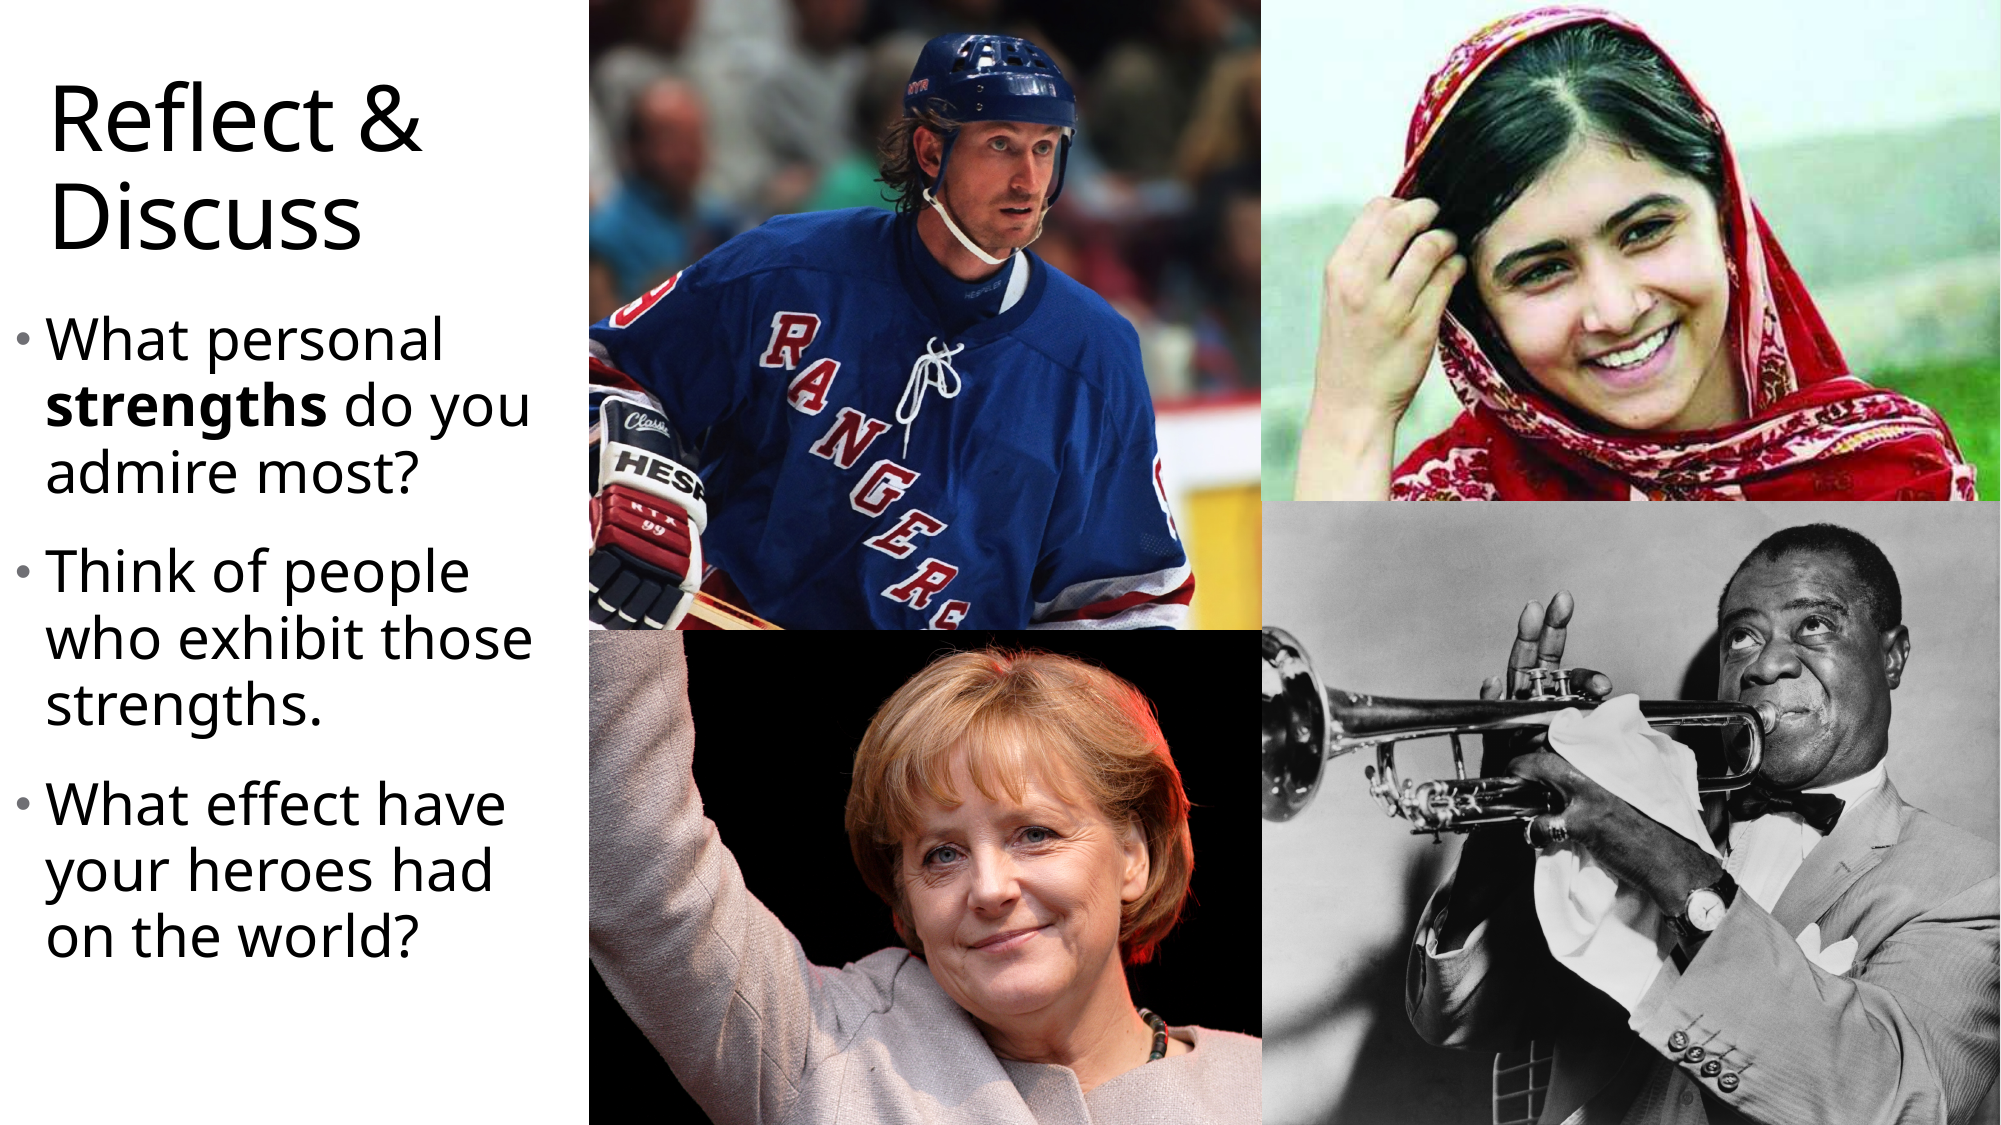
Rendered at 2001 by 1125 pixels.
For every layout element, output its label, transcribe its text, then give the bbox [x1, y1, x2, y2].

list What personal strengths do you admire most? Think of people who exhibit those strengths. What effect have your heroes had on the world? [0, 299, 565, 1014]
title Reflect & Discuss [32, 60, 565, 278]
picture [589, 0, 2000, 1125]
